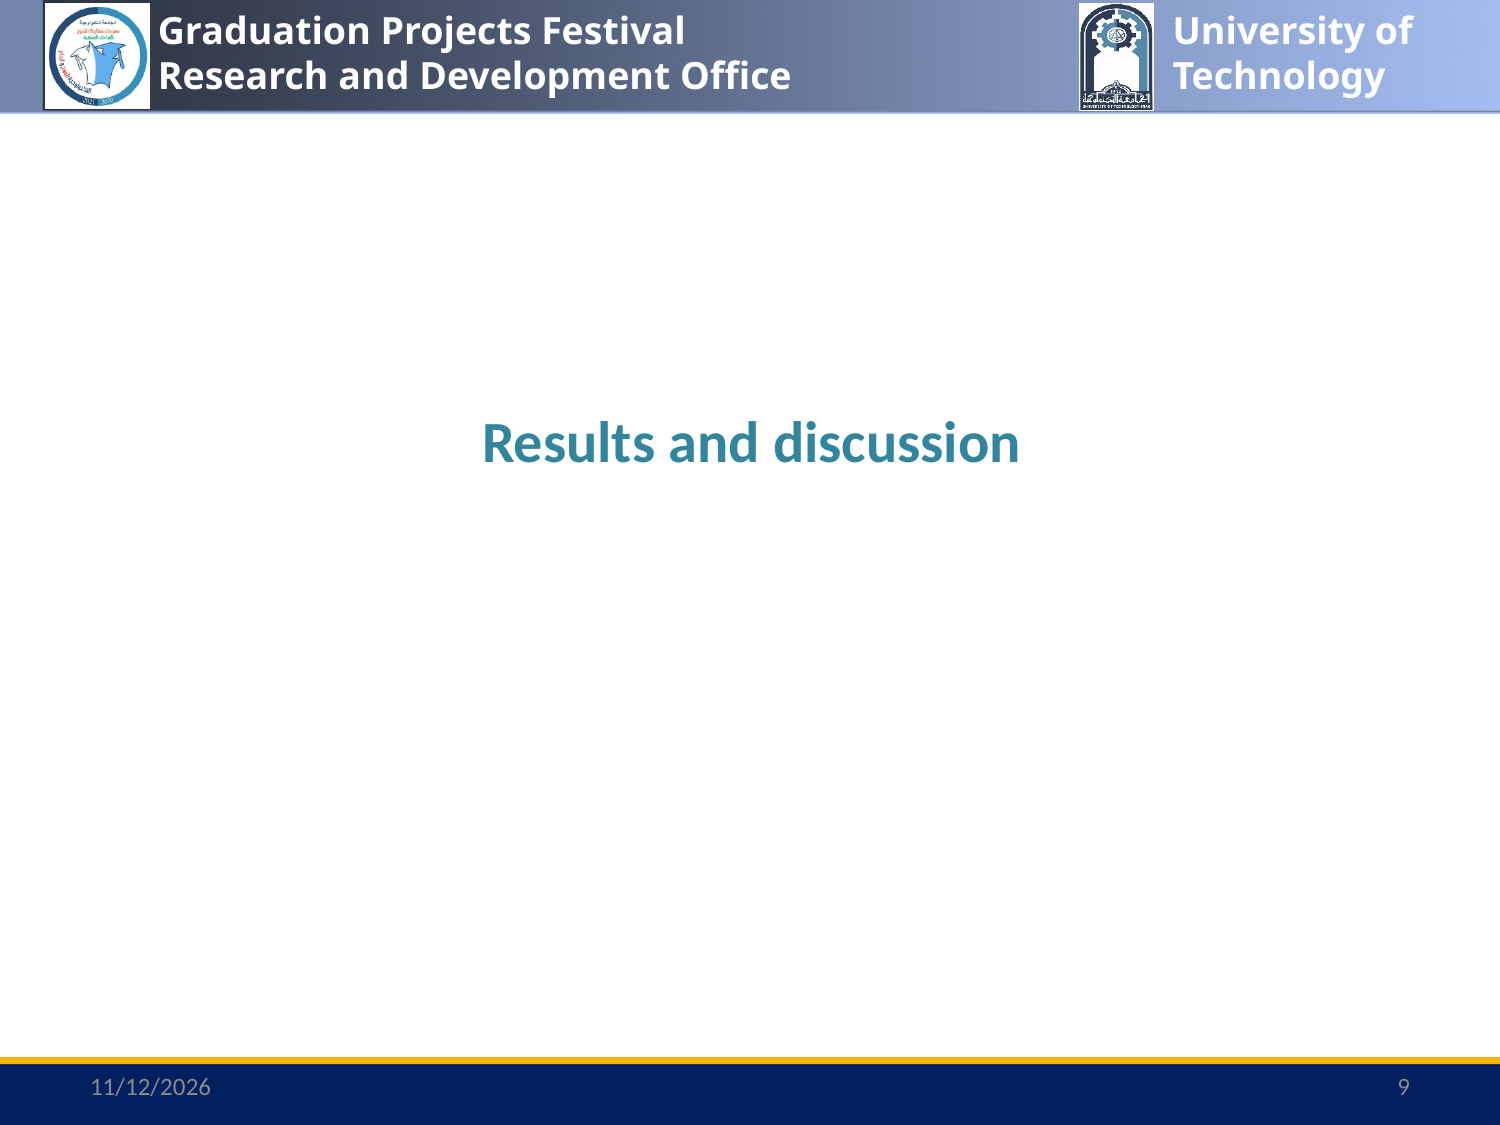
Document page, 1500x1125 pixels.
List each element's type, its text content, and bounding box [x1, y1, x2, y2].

title Results and discussion [76, 397, 1427, 505]
picture [1079, 3, 1154, 111]
picture [45, 3, 150, 109]
slide_number 9 [1074, 1055, 1425, 1116]
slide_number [75, 1055, 425, 1116]
footer [512, 1055, 988, 1116]
